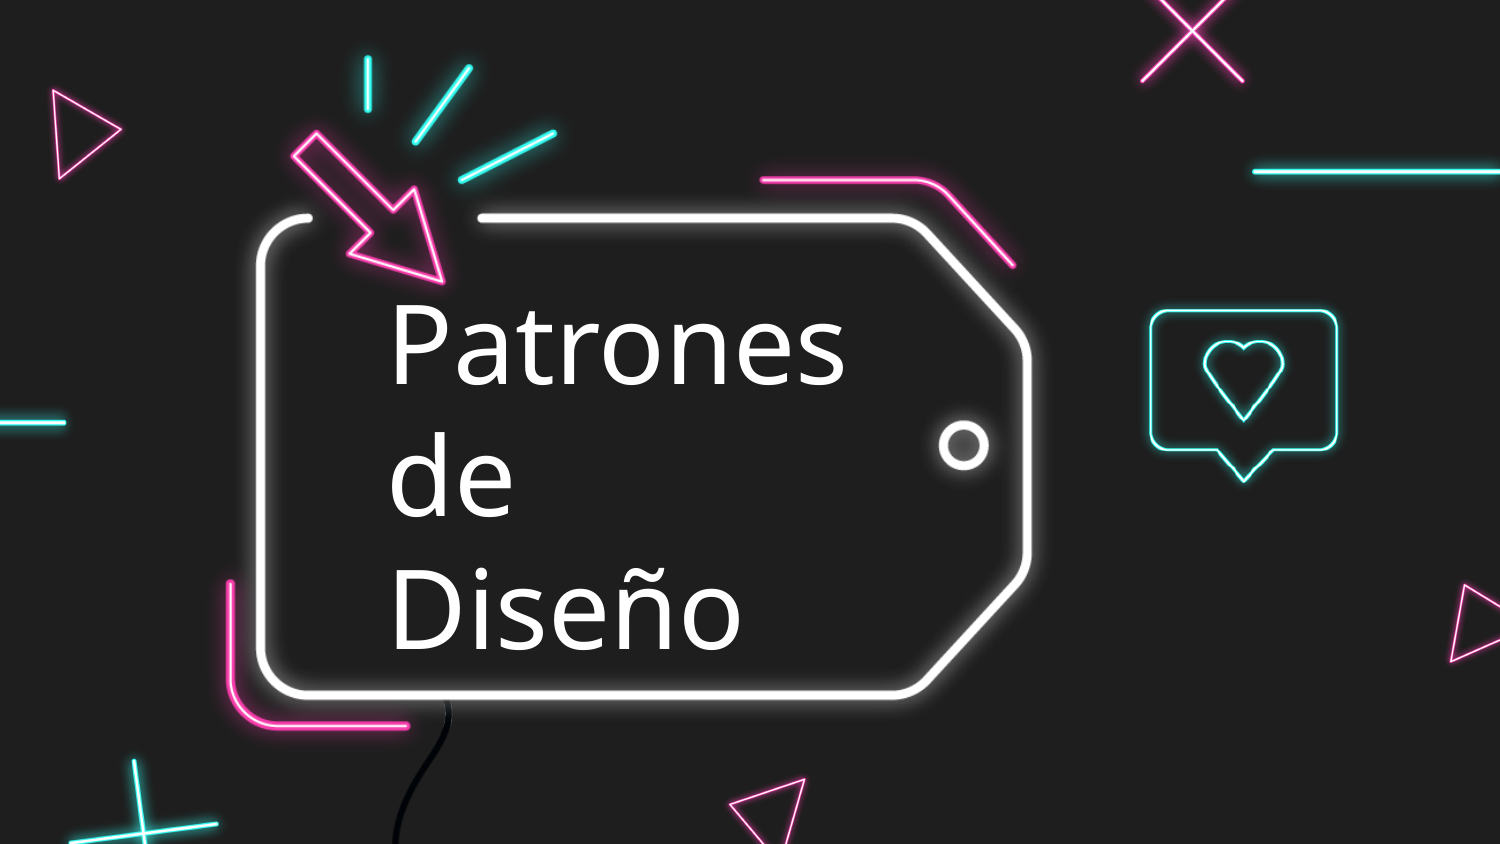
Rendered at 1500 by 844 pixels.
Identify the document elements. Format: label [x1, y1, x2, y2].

picture [44, 23, 1064, 844]
picture [1230, 146, 1500, 196]
picture [1134, 294, 1353, 498]
picture [0, 397, 81, 447]
picture [1122, 0, 1263, 101]
picture [33, 75, 144, 190]
picture [1411, 558, 1500, 675]
